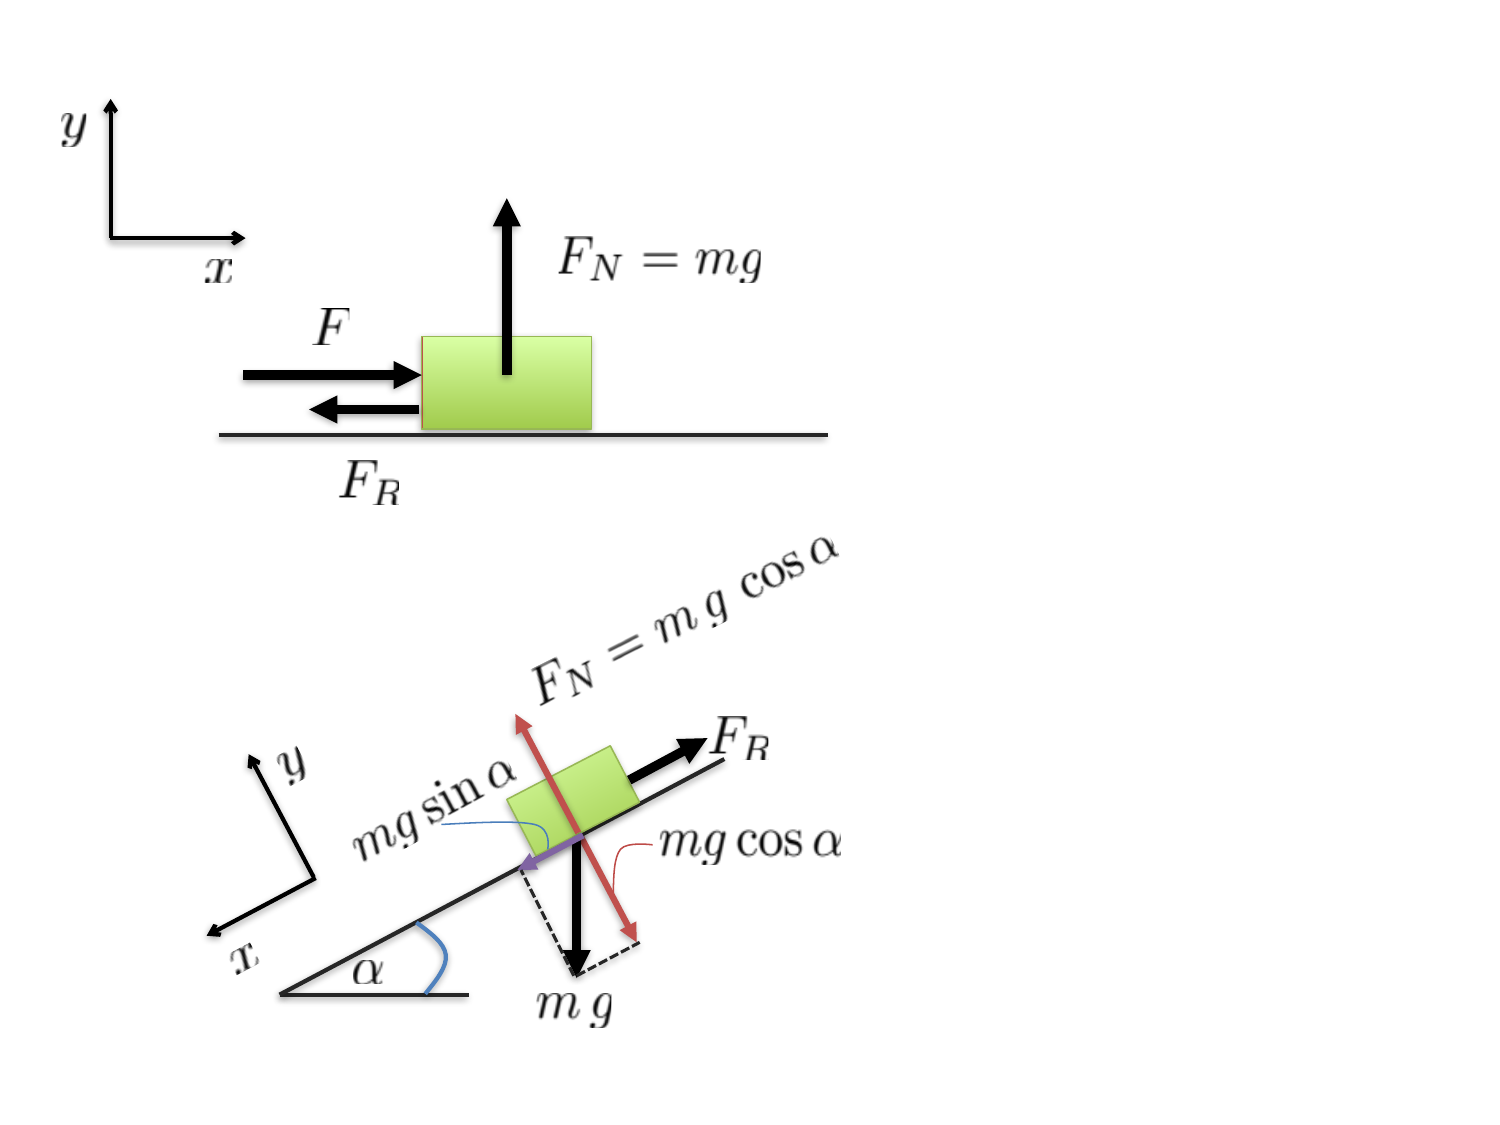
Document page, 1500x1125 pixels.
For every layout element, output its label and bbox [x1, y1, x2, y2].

picture [558, 236, 761, 283]
picture [204, 259, 233, 283]
text_box [517, 835, 584, 871]
picture [338, 460, 400, 505]
picture [352, 960, 385, 984]
text_box [520, 869, 575, 976]
text_box [629, 737, 708, 781]
picture [659, 828, 842, 865]
picture [536, 993, 612, 1028]
picture [343, 784, 522, 831]
picture [514, 594, 851, 641]
picture [61, 112, 87, 147]
picture [311, 308, 350, 345]
text_box [515, 713, 579, 833]
text_box [175, 760, 344, 951]
text_box [421, 336, 592, 430]
text_box [579, 942, 640, 976]
picture [707, 716, 769, 761]
text_box [587, 745, 617, 757]
text_box [279, 758, 725, 995]
